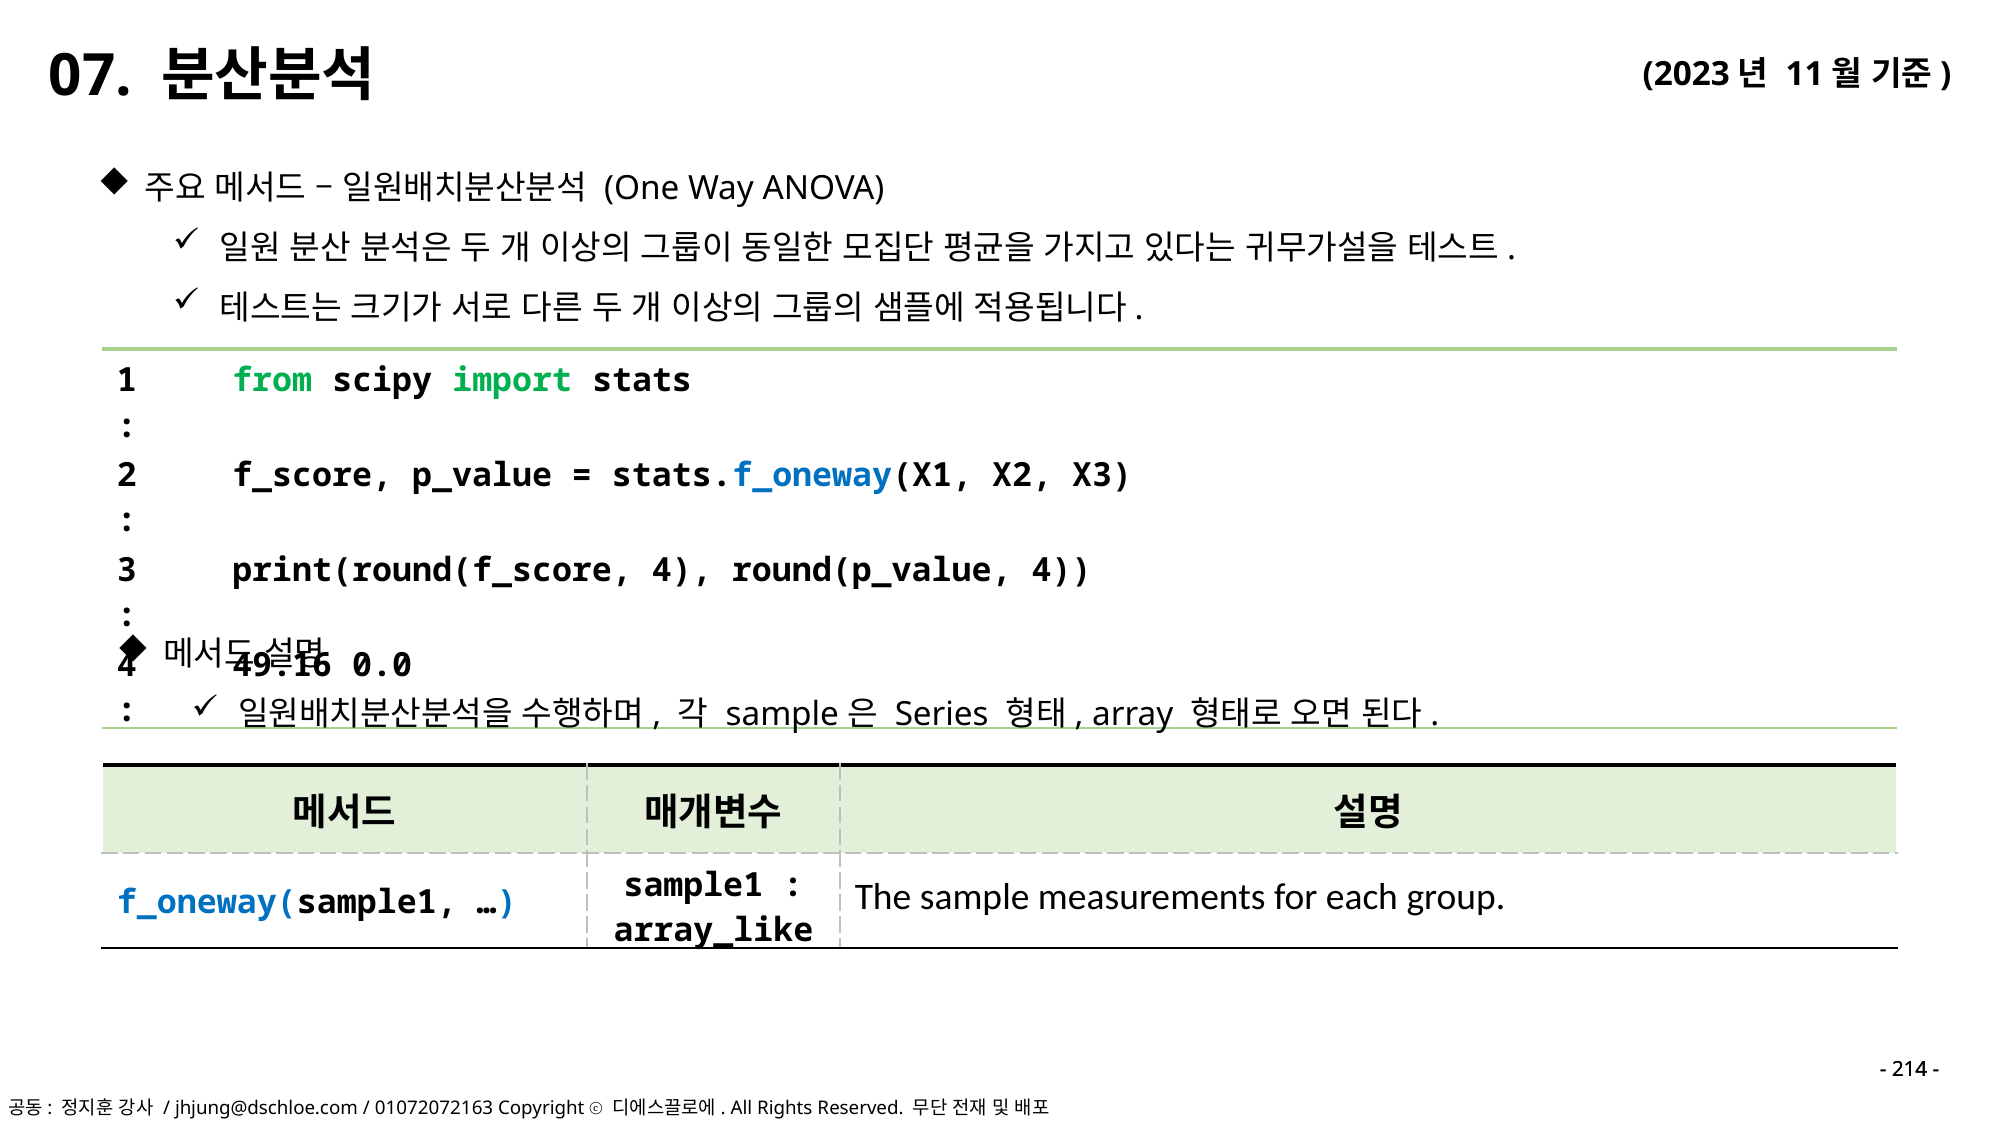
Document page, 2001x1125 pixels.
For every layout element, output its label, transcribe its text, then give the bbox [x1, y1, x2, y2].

table_cell print(round(f_score, 4), round(p_value, 4)) [217, 539, 1897, 605]
table_header 메서드 [103, 767, 587, 853]
table_header 설명 [840, 767, 1896, 853]
table_cell The sample measurements for each group. [840, 853, 1896, 947]
table_cell f_score, p_value = stats.f_oneway(X1, X2, X3) [217, 444, 1897, 539]
table_cell 2 : [102, 444, 217, 539]
table_cell 3 : [102, 539, 217, 605]
table_cell f_oneway(sample1, …) [103, 853, 587, 947]
slide_number - 214 - [1504, 1039, 1955, 1100]
table_header from scipy import stats [217, 351, 1897, 444]
table_header 1 : [102, 351, 217, 444]
table_header 매개변수 [587, 767, 840, 853]
text_box 07. 분산분석 [34, 30, 390, 115]
text_box 주요 메서드 – 일원배치분산분석 (One Way ANOVA) 일원 분산 분석은 두 개 이상의 그룹이 동일한 모집단 평균을 가지고 있다는 귀무가설을 테스트. 테스트는 크기가 서로 다른 두 개 이상의 그룹의 샘플에 적용됩니다. [83, 138, 1882, 334]
table_cell sample1 : array_like [587, 853, 840, 947]
text_box 메서드 설명 일원배치분산분석을 수행하며, 각 sample은 Series 형태, array 형태로 오면 된다. [101, 605, 1897, 740]
